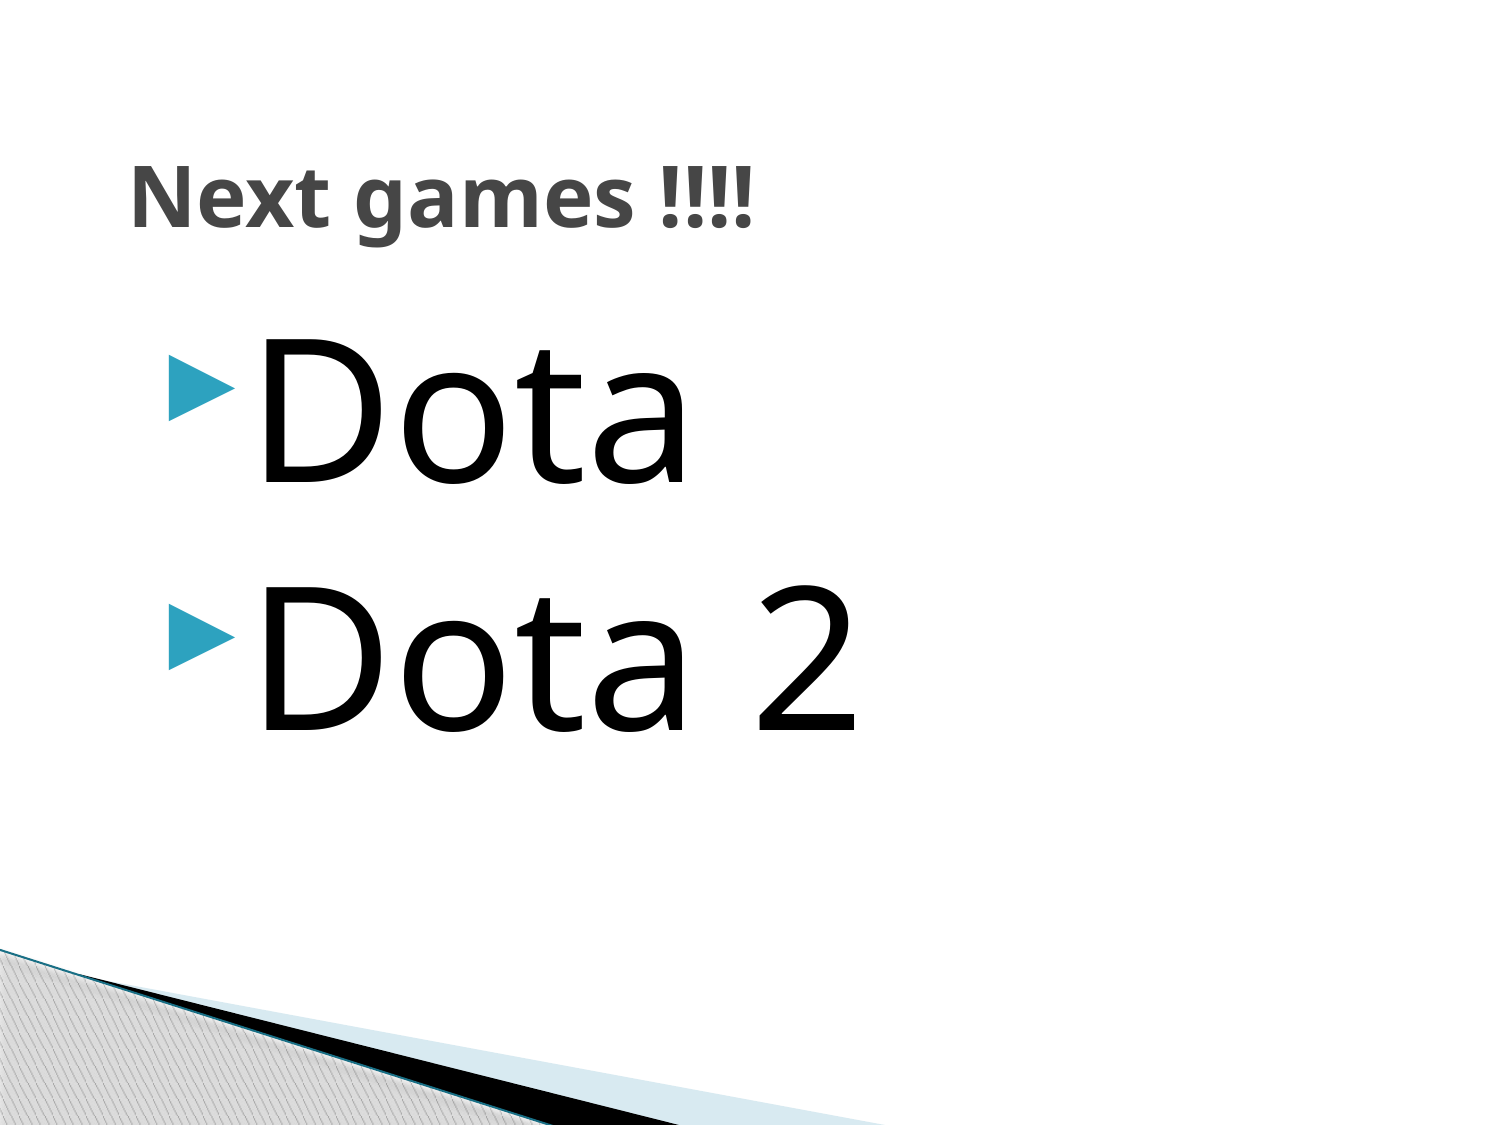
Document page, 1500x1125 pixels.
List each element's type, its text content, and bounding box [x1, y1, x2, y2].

title Next games !!!! [112, 99, 1463, 288]
list Dota Dota 2 [125, 275, 1475, 1018]
